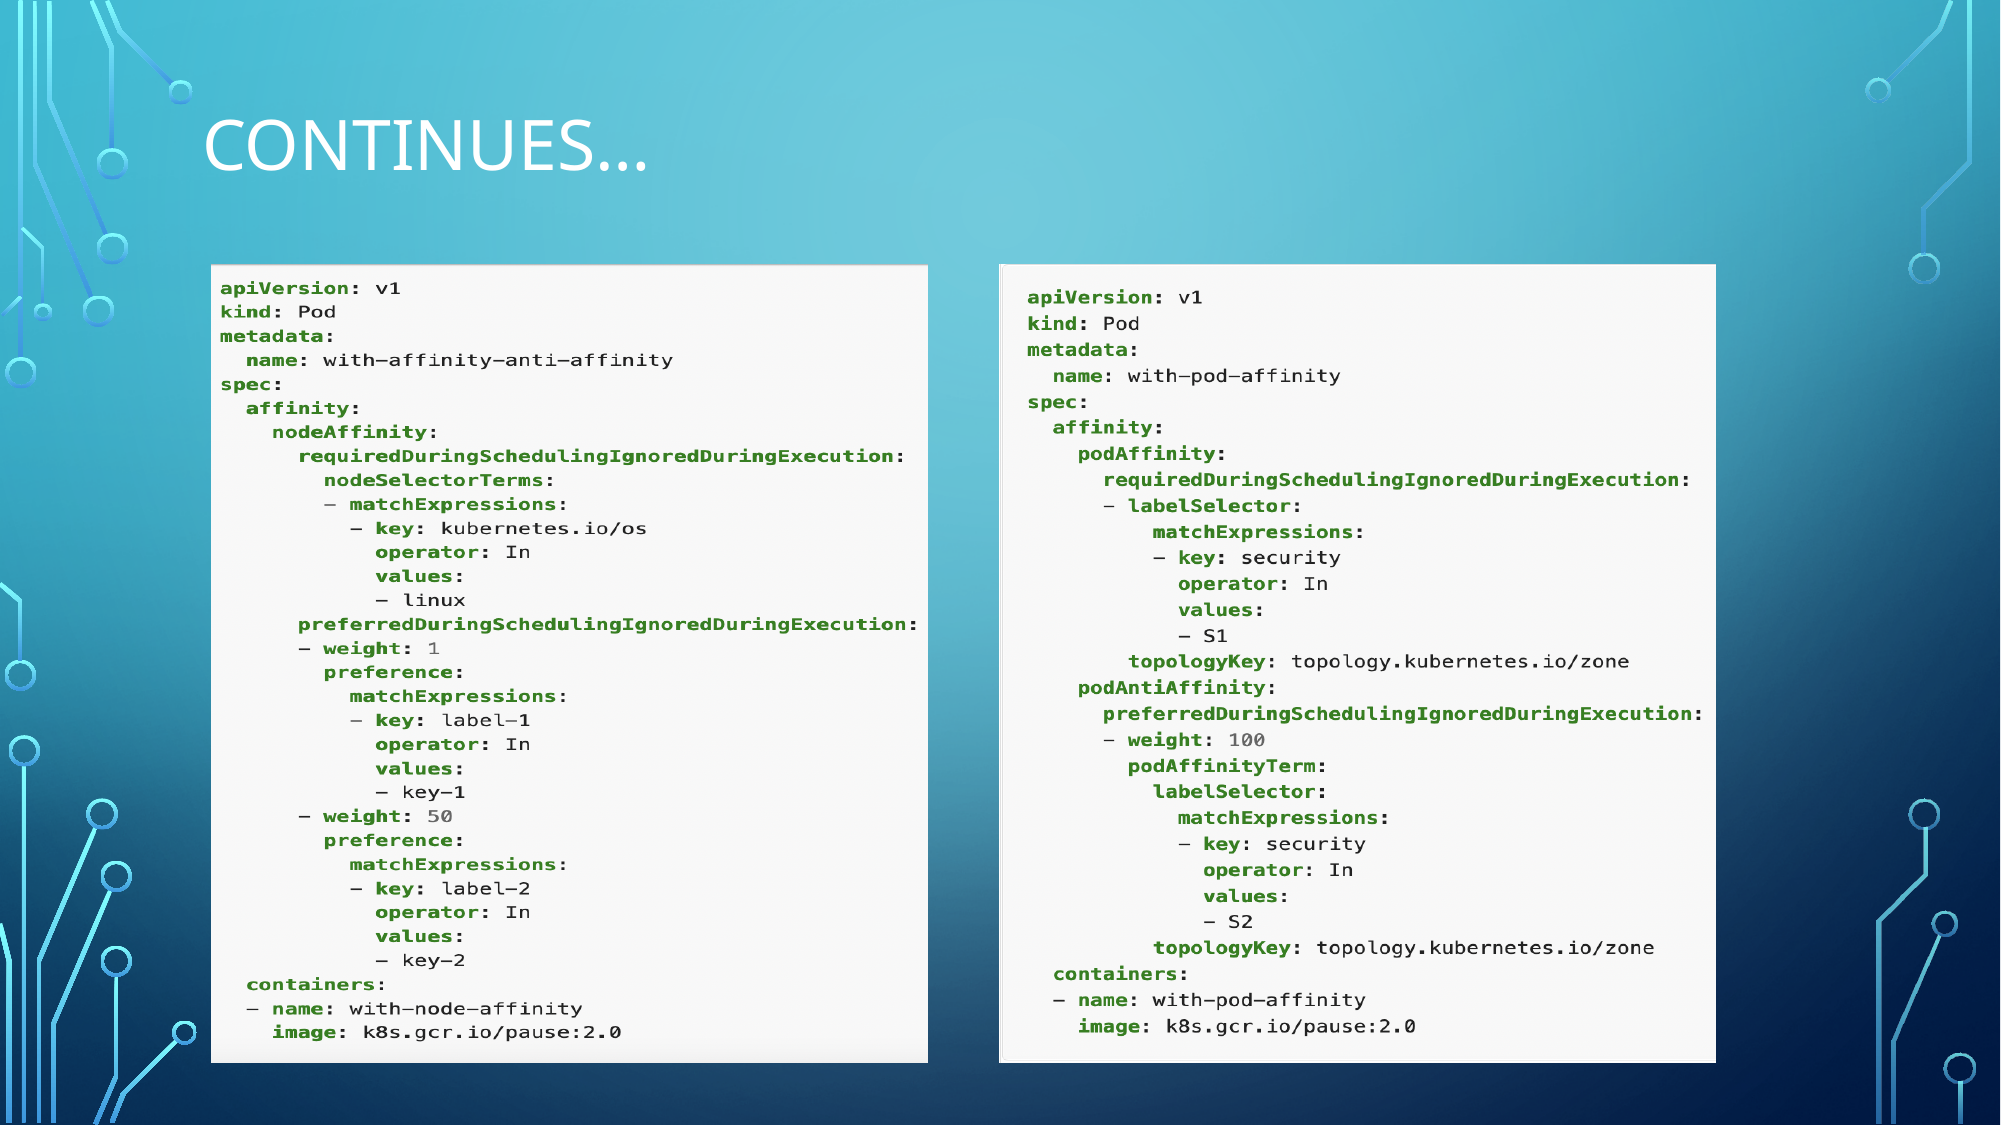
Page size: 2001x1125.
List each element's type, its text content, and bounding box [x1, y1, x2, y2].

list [211, 264, 928, 1063]
title Continues… [187, 101, 691, 194]
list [999, 264, 1716, 1063]
